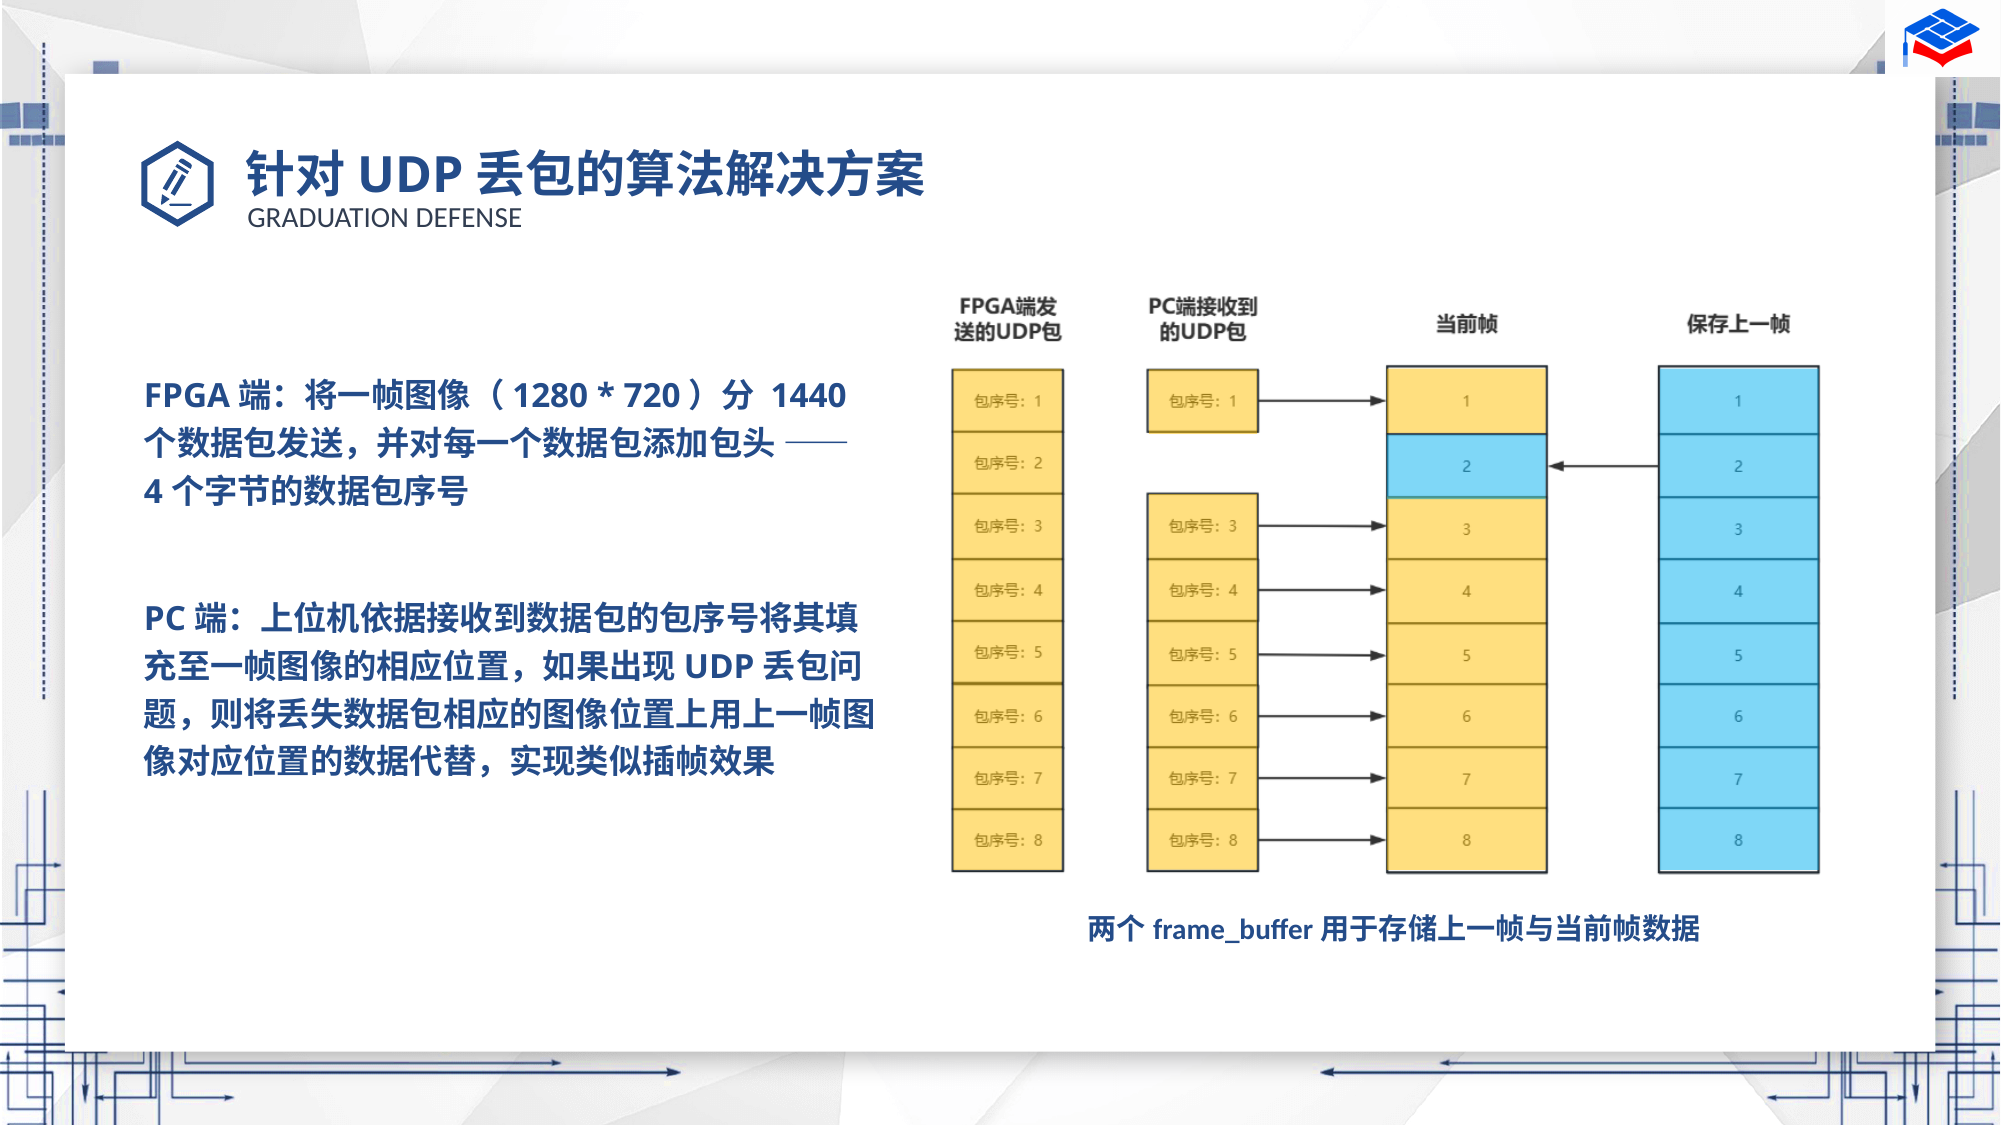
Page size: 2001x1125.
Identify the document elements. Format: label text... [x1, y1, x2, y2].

text_box PC端：上位机依据接收到数据包的包序号将其填充至一帧图像的相应位置，如果出现UDP丢包问题，则将丢失数据包相应的图像位置上用上一帧图像对应位置的数据代替，实现类似插帧效果 [129, 581, 904, 836]
text_box 两个frame_buffer用于存储上一帧与当前帧数据 [1072, 903, 1787, 954]
text_box FPGA端：将一帧图像（1280 * 720）分 1440 个数据包发送，并对每一个数据包添加包头 —— 4个字节的数据包序号 [129, 358, 879, 523]
title 针对UDP丢包的算法解决方案 [230, 123, 1144, 199]
picture [0, 0, 2001, 1125]
